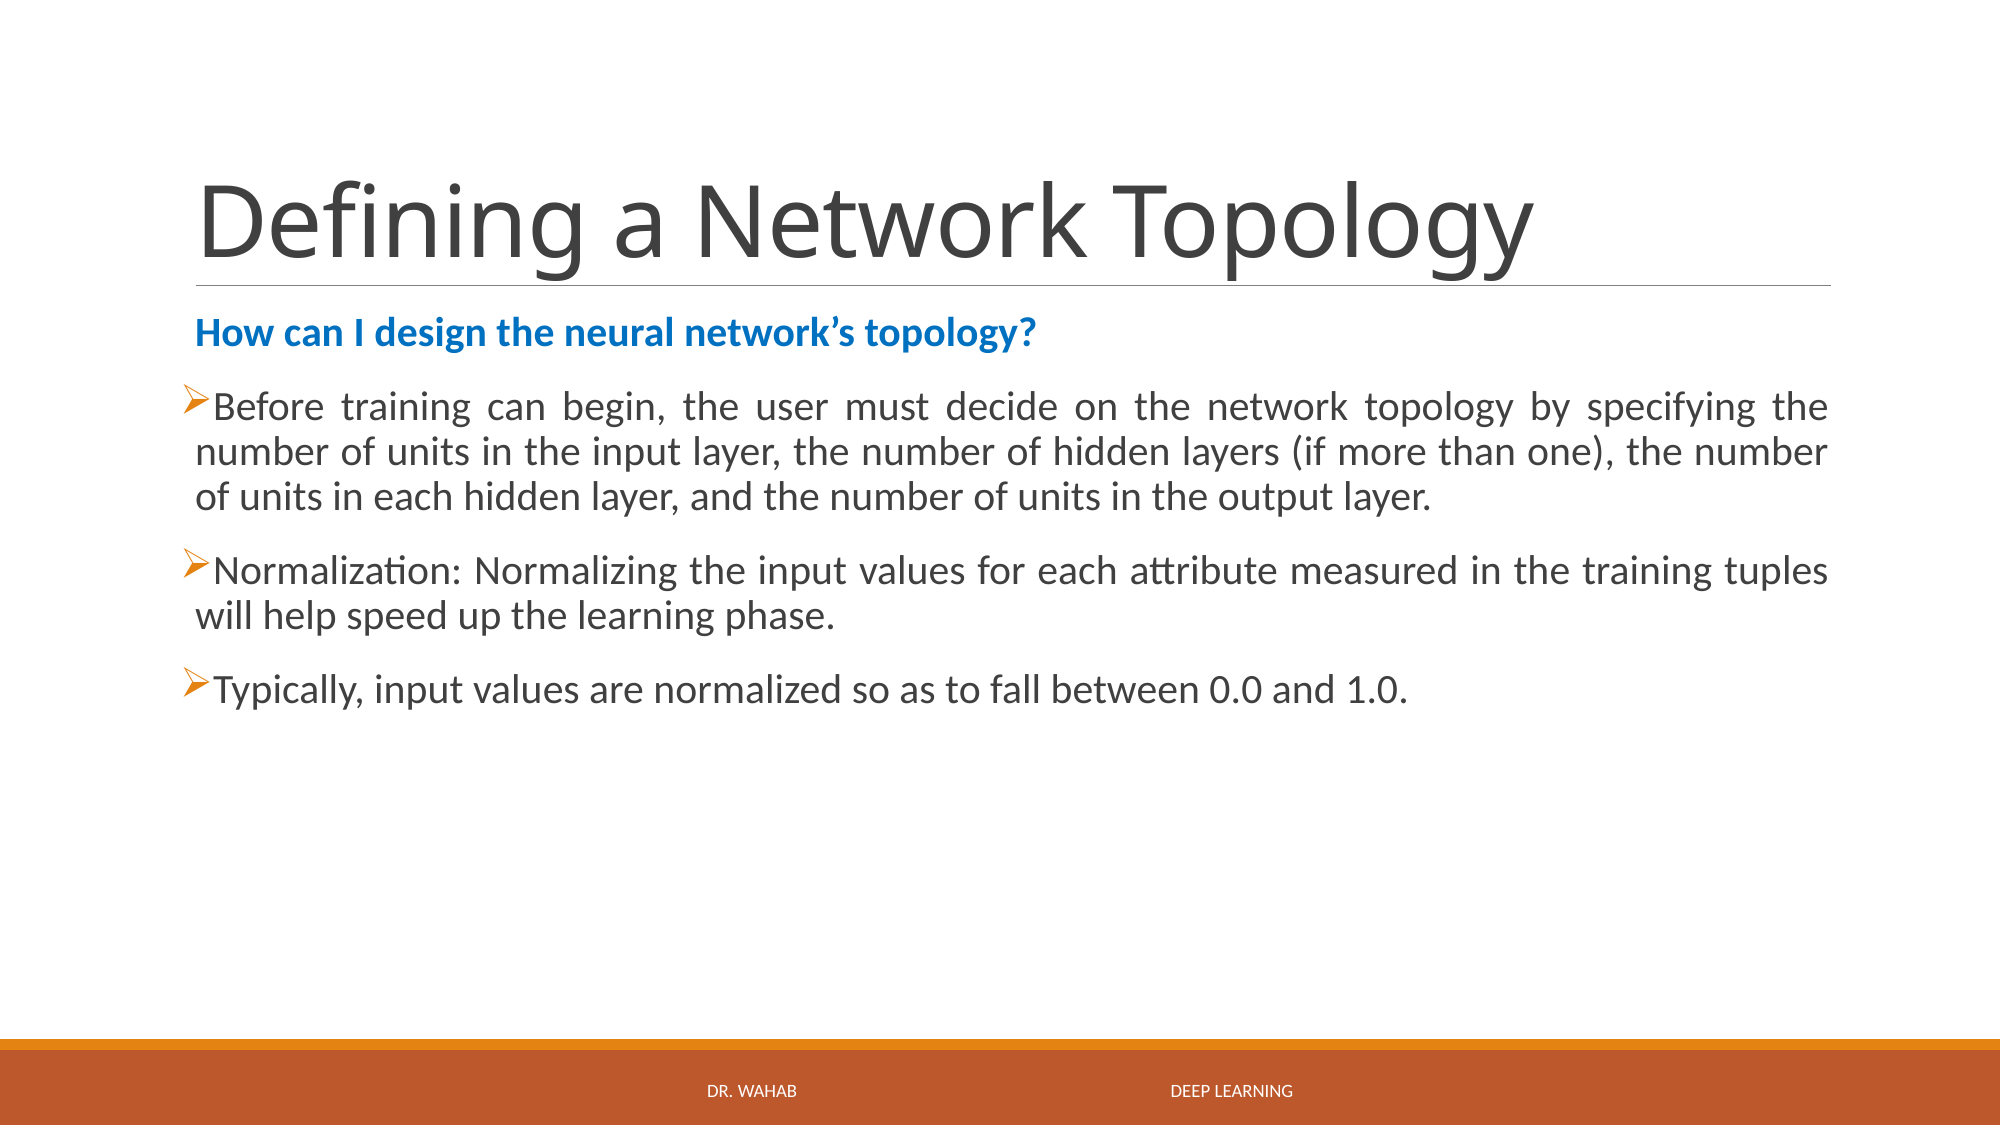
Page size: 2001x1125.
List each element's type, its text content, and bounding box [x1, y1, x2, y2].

list How can I design the neural network’s topology? Before training can begin, the user must decide on the network topology by specifying the number of units in the input layer, the number of hidden layers (if more than one), the number of units in each hidden layer, and the number of units in the output layer. Normalization: Normalizing the input values for each attribute measured in the training tuples will help speed up the learning phase. Typically, input values are normalized so as to fall between 0.0 and 1.0. [180, 302, 1830, 963]
title Defining a Network Topology [180, 47, 1830, 285]
footer DR. WAHAB Deep Learning [604, 1059, 1396, 1120]
